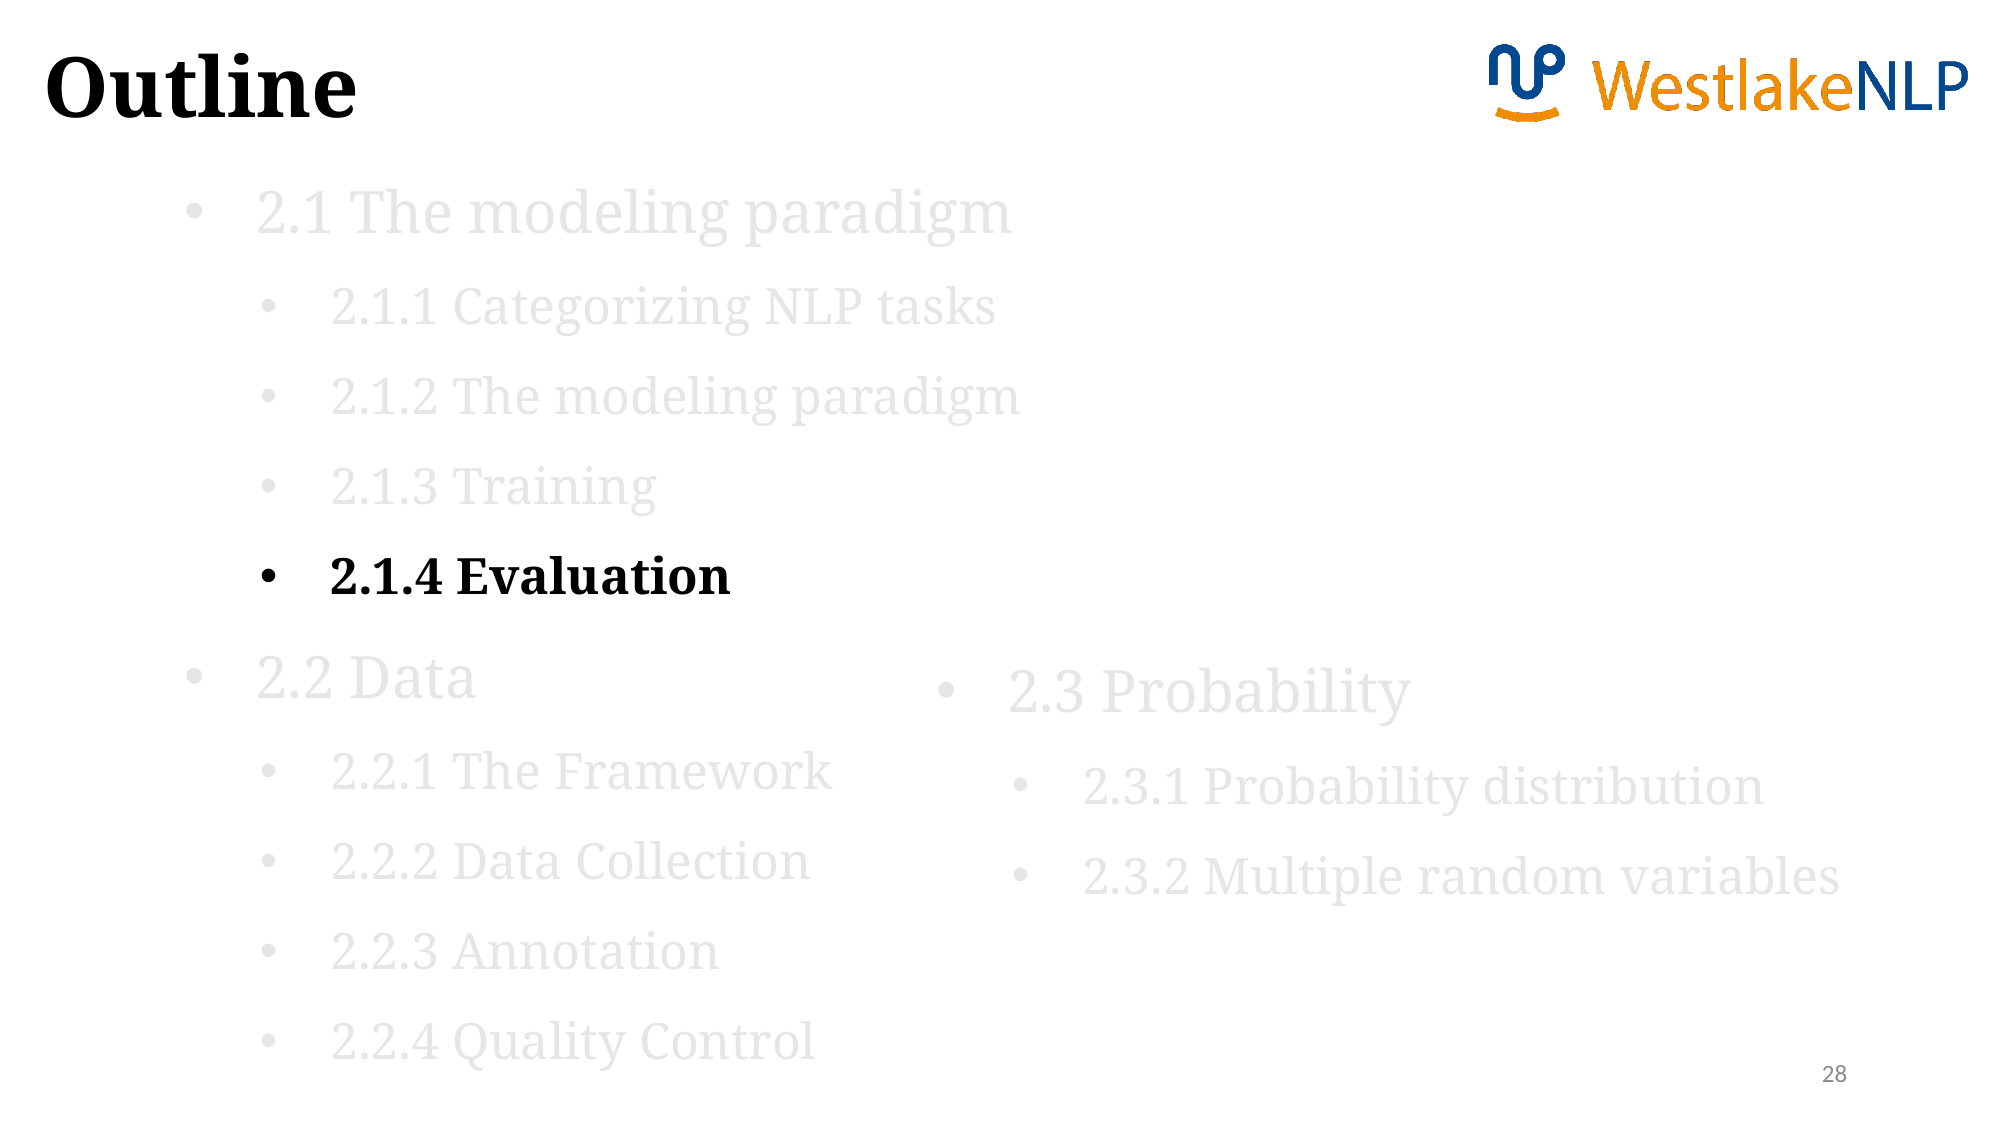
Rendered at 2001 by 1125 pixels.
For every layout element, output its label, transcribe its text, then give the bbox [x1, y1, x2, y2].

picture [1459, 0, 2000, 170]
text_box 2.3 Probability 2.3.1 Probability distribution 2.3.2 Multiple random variables [922, 611, 1926, 912]
text_box 2.1 The modeling paradigm 2.1.1 Categorizing NLP tasks 2.1.2 The modeling paradigm 2.1.3 Training 2.1.4 Evaluation 2.2 Data 2.2.1 The Framework 2.2.2 Data Collection 2.2.3 Annotation 2.2.4 Quality Control [170, 132, 1038, 1078]
text_box Outline [28, 26, 530, 142]
slide_number 28 [1412, 1042, 1863, 1103]
